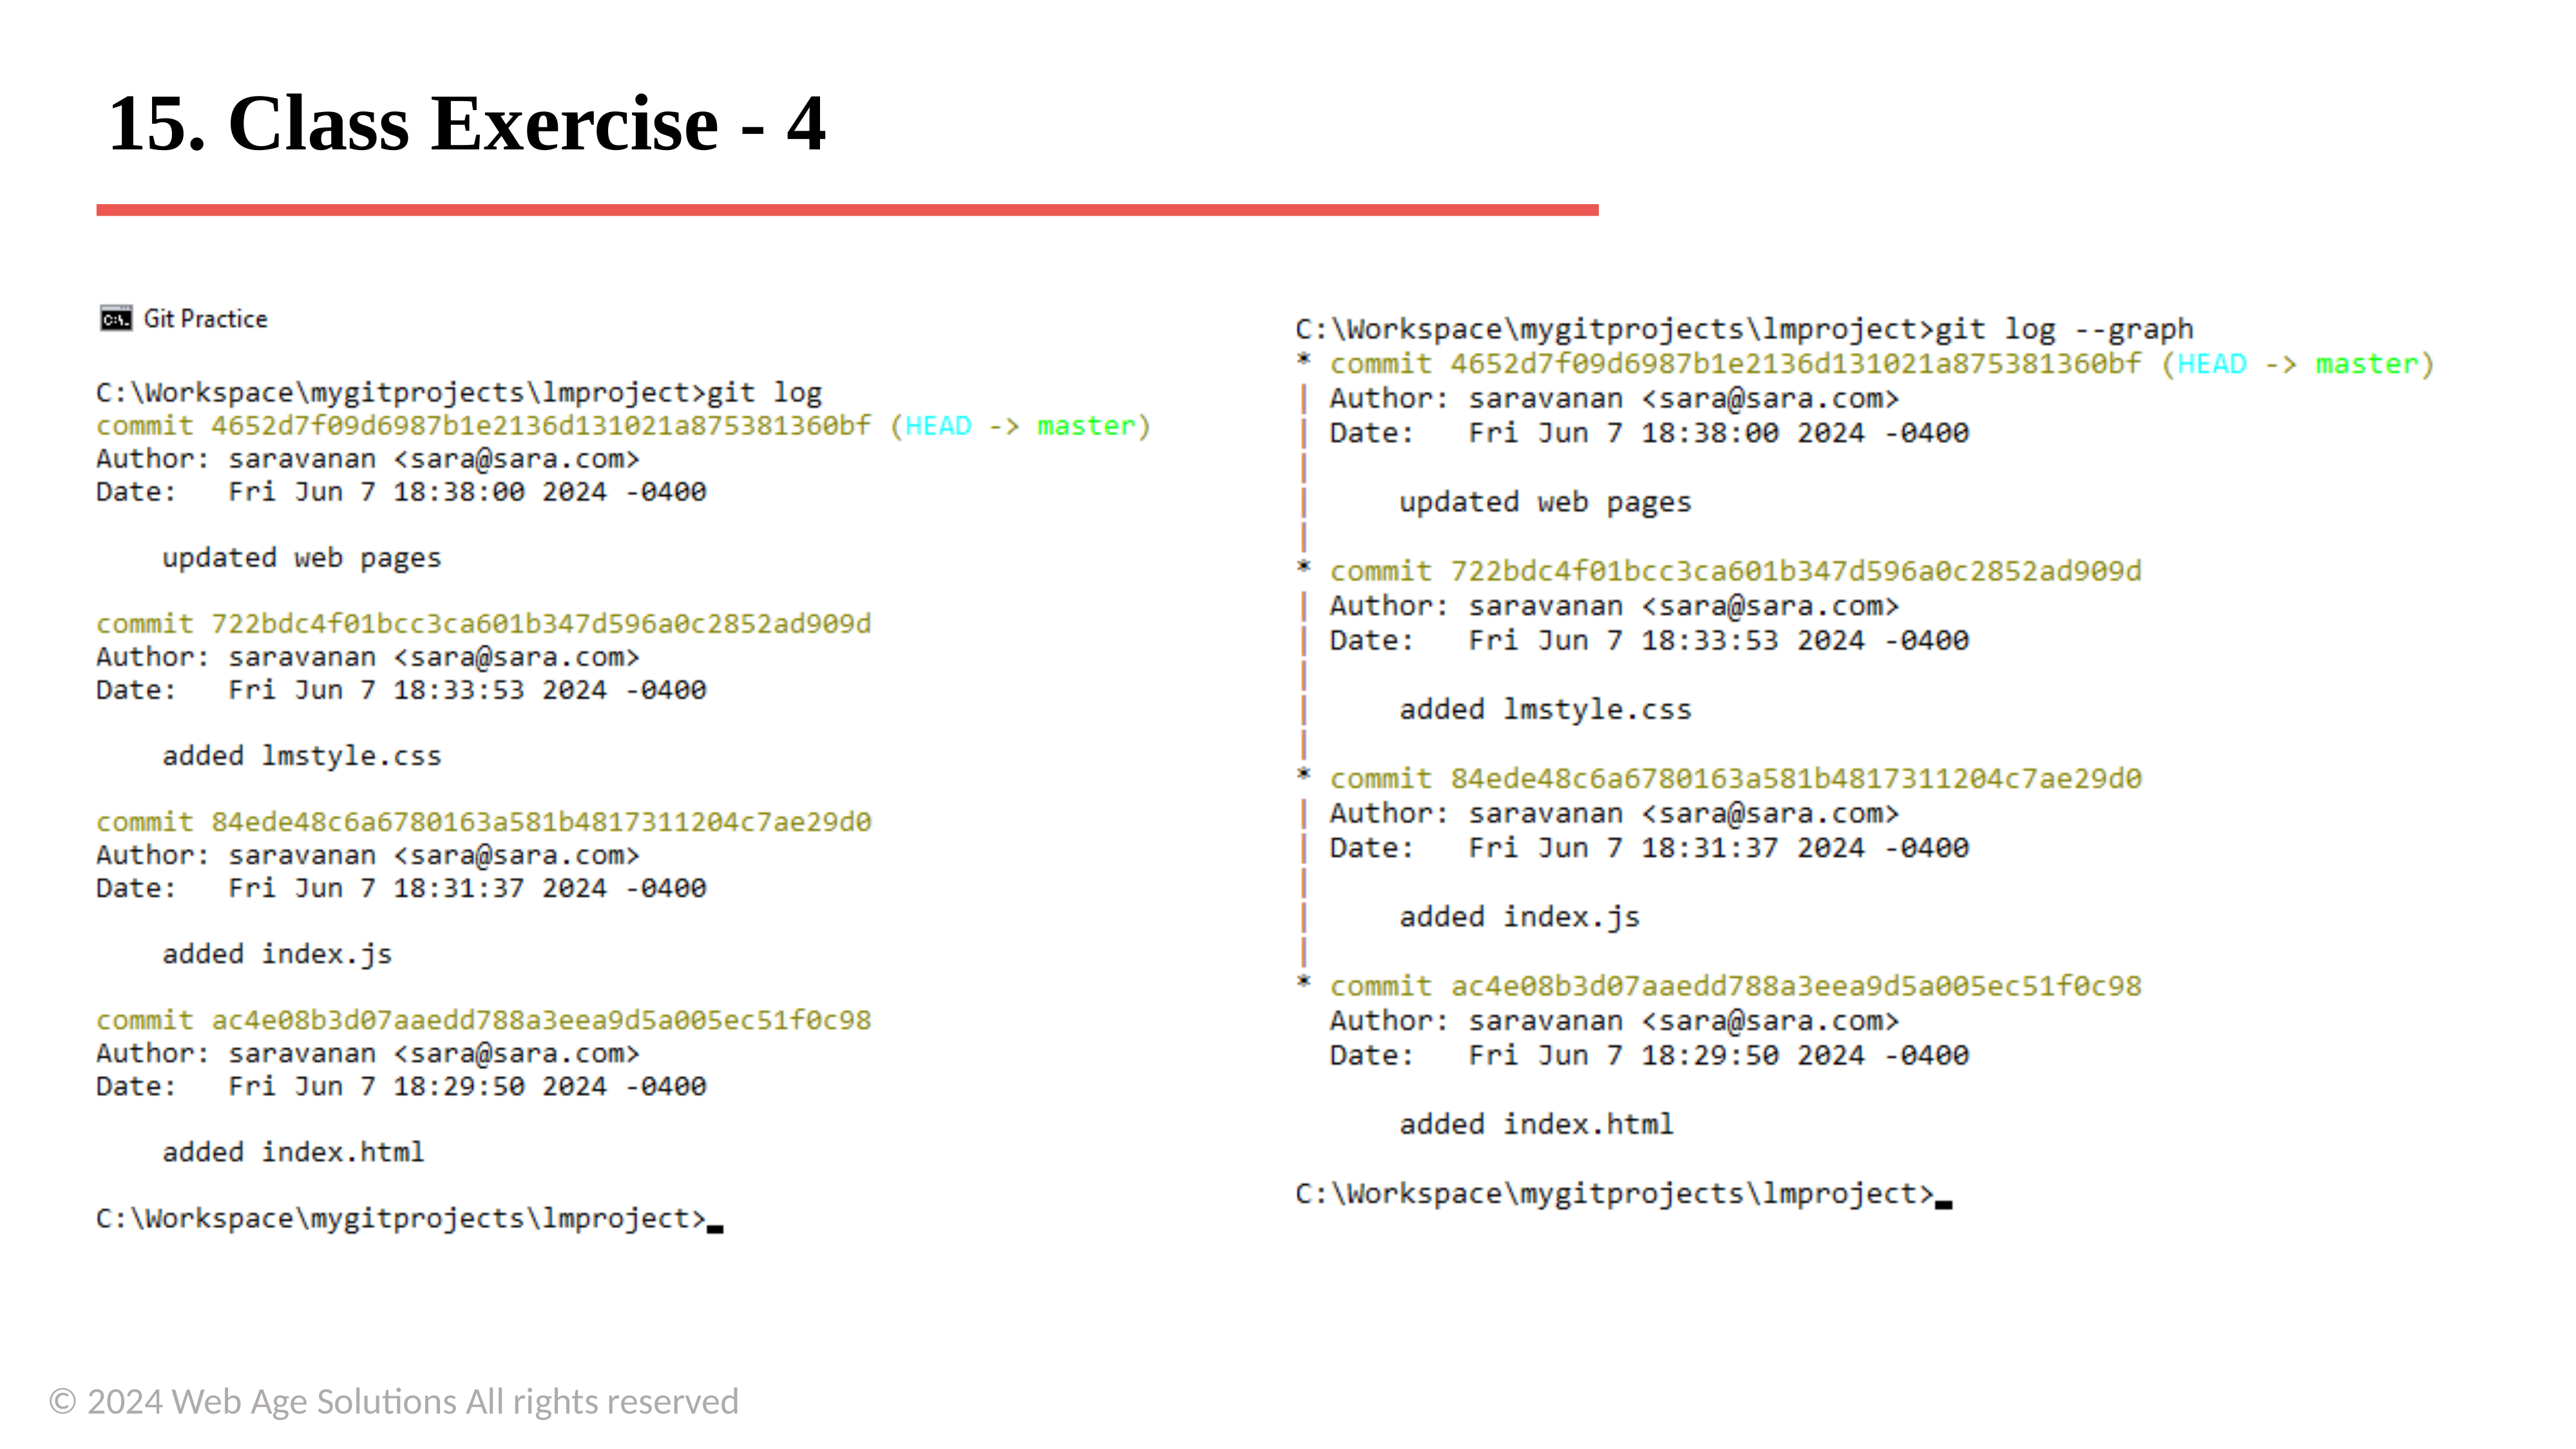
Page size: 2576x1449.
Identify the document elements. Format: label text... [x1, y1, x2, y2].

picture [96, 295, 1217, 1282]
text_box © 2024 Web Age Solutions All rights reserved [38, 1372, 1100, 1449]
picture [1296, 295, 2451, 1221]
text_box [96, 204, 1599, 217]
title 15. Class Exercise - 4 [97, 49, 1613, 198]
